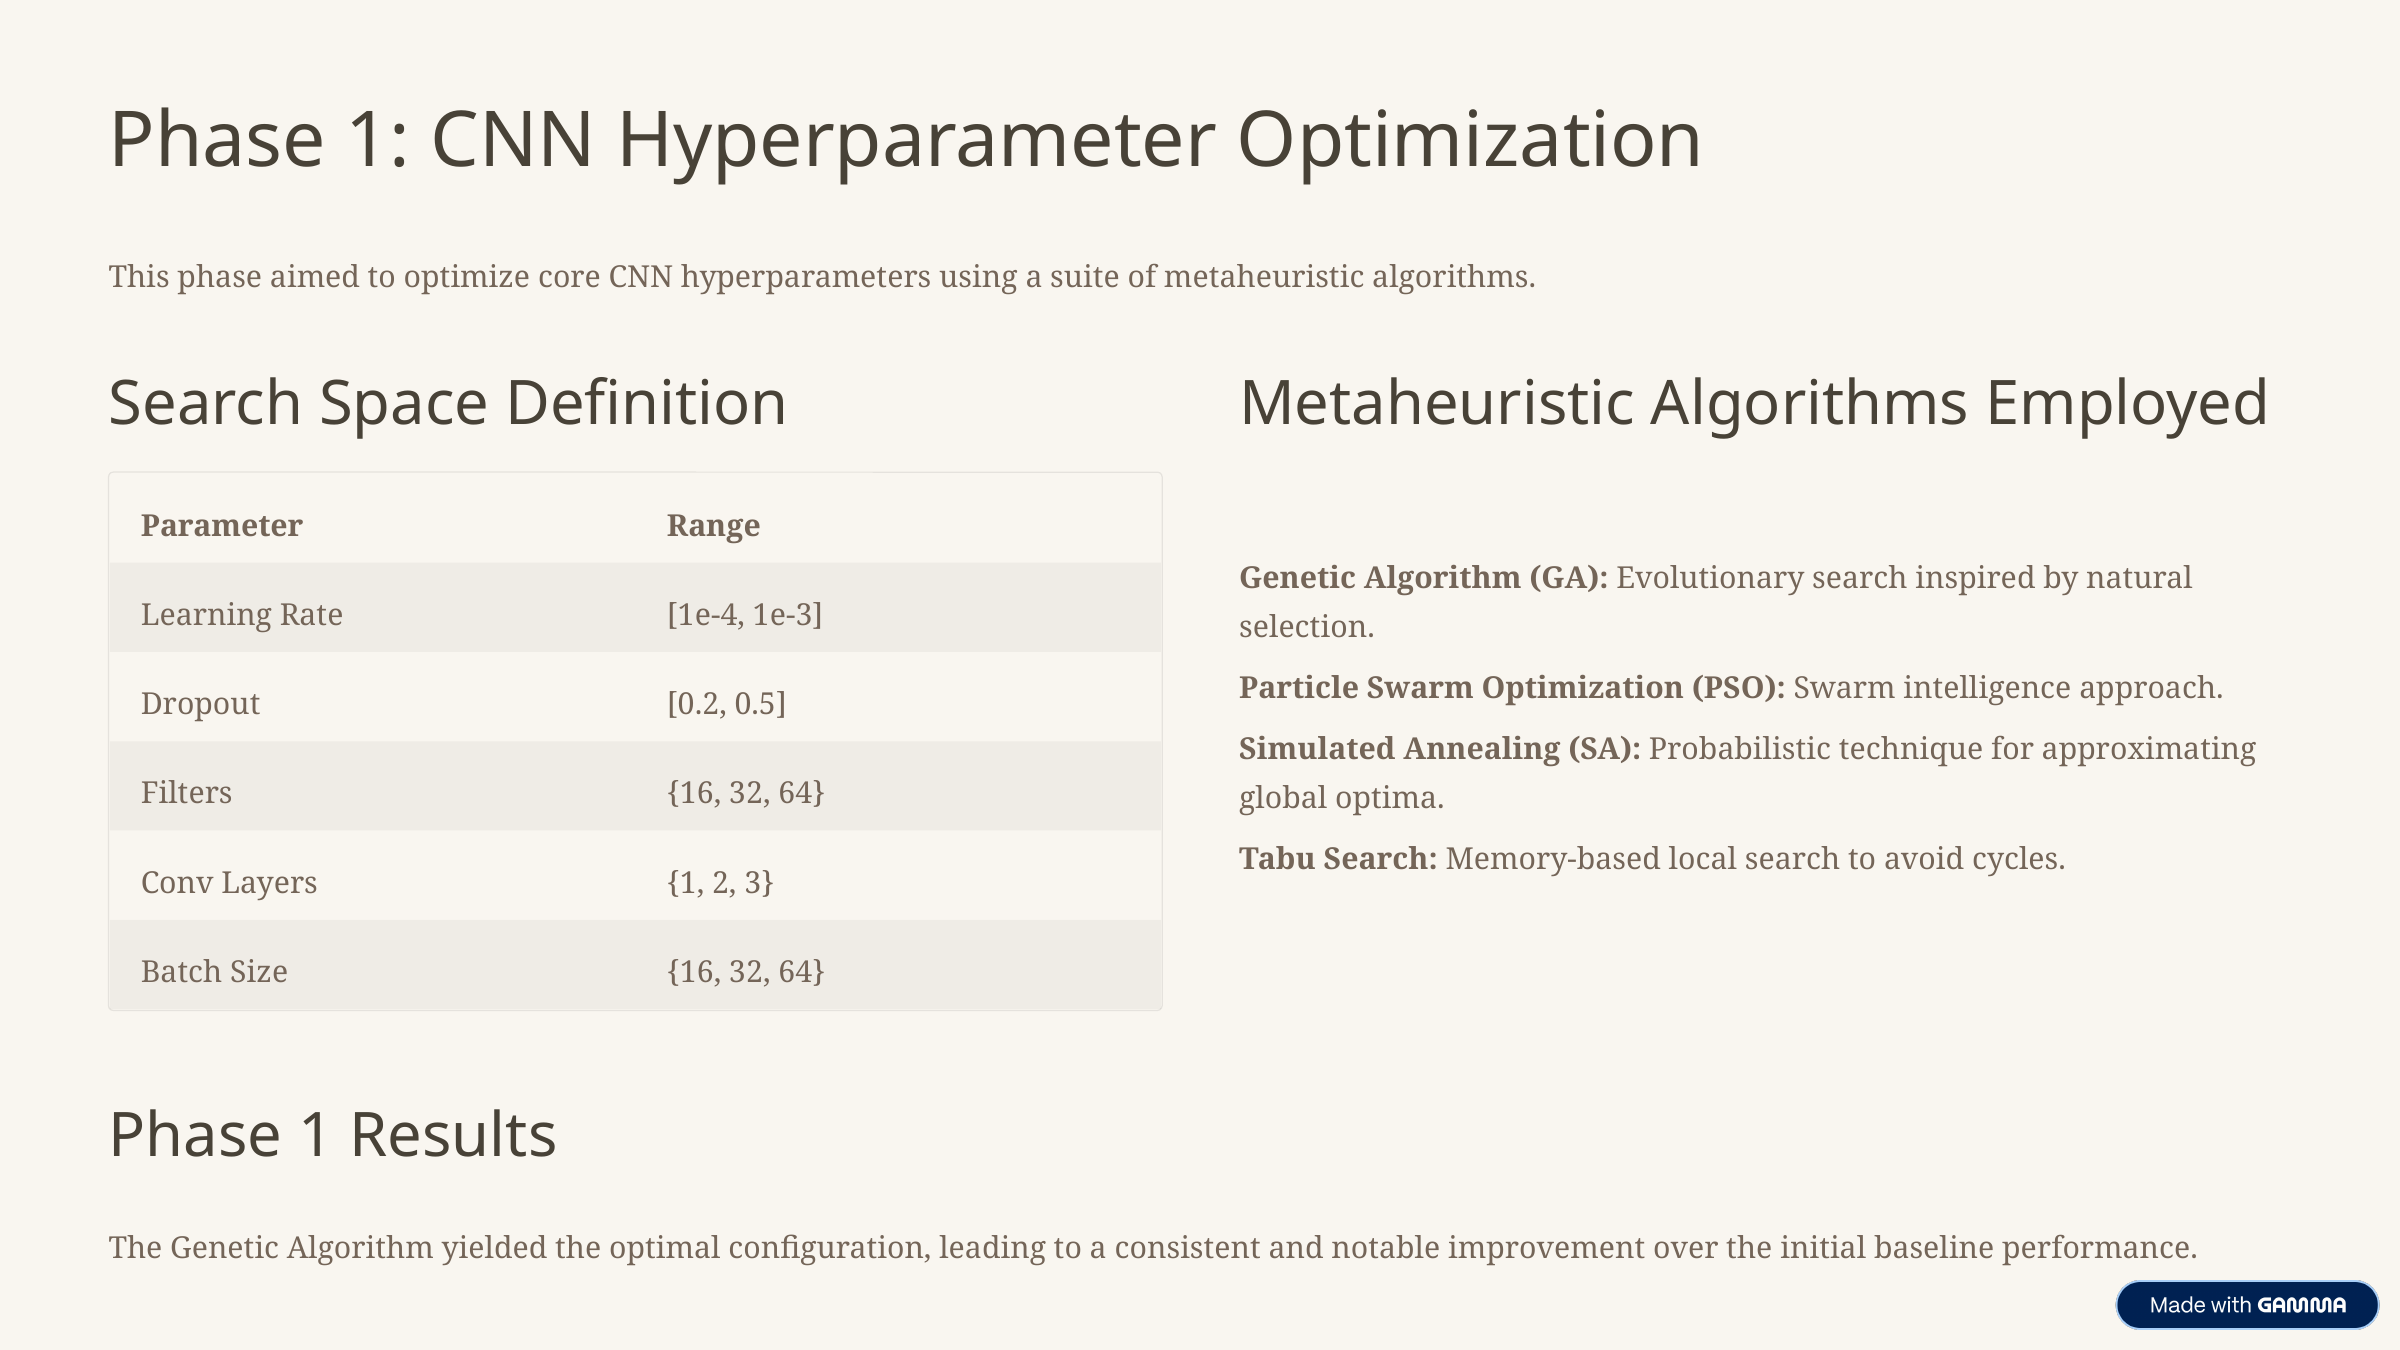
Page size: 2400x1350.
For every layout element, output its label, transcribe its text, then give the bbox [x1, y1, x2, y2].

text_box [1e-4, 1e-3] [666, 582, 1130, 633]
text_box Metaheuristic Algorithms Employed [1239, 359, 2293, 515]
text_box Range [666, 493, 1130, 543]
text_box This phase aimed to optimize core CNN hyperparameters using a suite of metaheuristic algorithms. [108, 244, 2292, 294]
text_box Simulated Annealing (SA): Probabilistic technique for approximating global optima. [1239, 716, 2293, 816]
text_box Conv Layers [140, 850, 604, 900]
picture [2106, 1271, 2389, 1339]
text_box [109, 473, 1161, 562]
text_box Particle Swarm Optimization (PSO): Swarm intelligence approach. [1239, 655, 2293, 706]
text_box Search Space Definition [108, 359, 840, 438]
text_box {1, 2, 3} [666, 850, 1130, 900]
text_box [109, 562, 1161, 651]
text_box [109, 741, 1161, 830]
text_box Batch Size [140, 939, 604, 990]
text_box Parameter [140, 493, 604, 543]
text_box Filters [140, 761, 604, 811]
text_box [109, 919, 1161, 1010]
text_box Phase 1 Results [108, 1091, 729, 1170]
text_box Dropout [140, 671, 604, 722]
text_box {16, 32, 64} [666, 939, 1130, 990]
text_box [109, 830, 1161, 919]
text_box Phase 1: CNN Hyperparameter Optimization [108, 85, 1803, 183]
text_box Tabu Search: Memory-based local search to avoid cycles. [1239, 826, 2293, 876]
text_box Genetic Algorithm (GA): Evolutionary search inspired by natural selection. [1239, 545, 2293, 645]
text_box Learning Rate [140, 582, 604, 633]
text_box {16, 32, 64} [666, 761, 1130, 811]
text_box [109, 651, 1161, 741]
text_box The Genetic Algorithm yielded the optimal configuration, leading to a consistent and notable improvement over the initial baseline performance. [108, 1215, 2292, 1266]
text_box [0.2, 0.5] [666, 671, 1130, 722]
